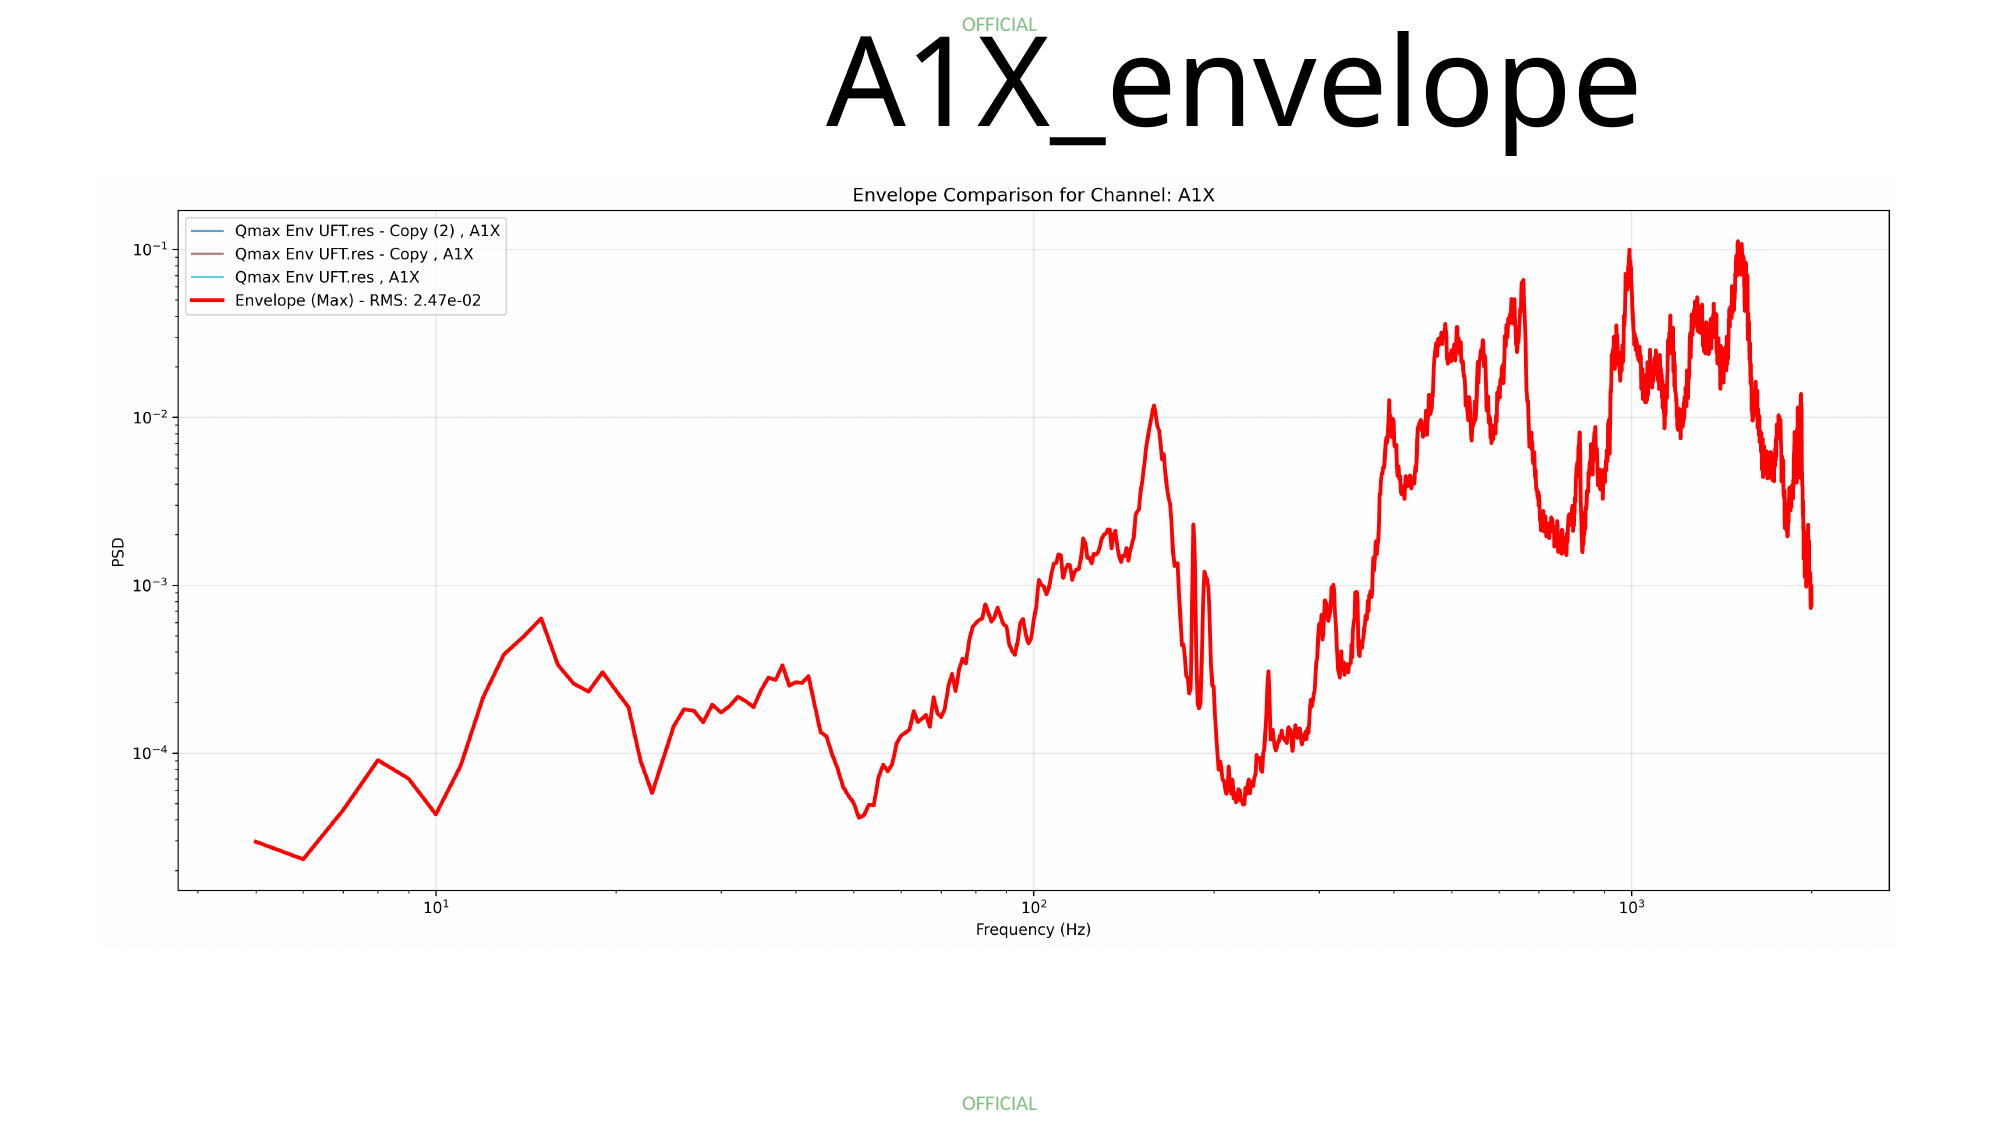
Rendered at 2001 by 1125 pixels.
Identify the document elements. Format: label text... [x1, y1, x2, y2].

picture [99, 175, 1901, 950]
title A1X_envelope [469, 0, 2000, 161]
